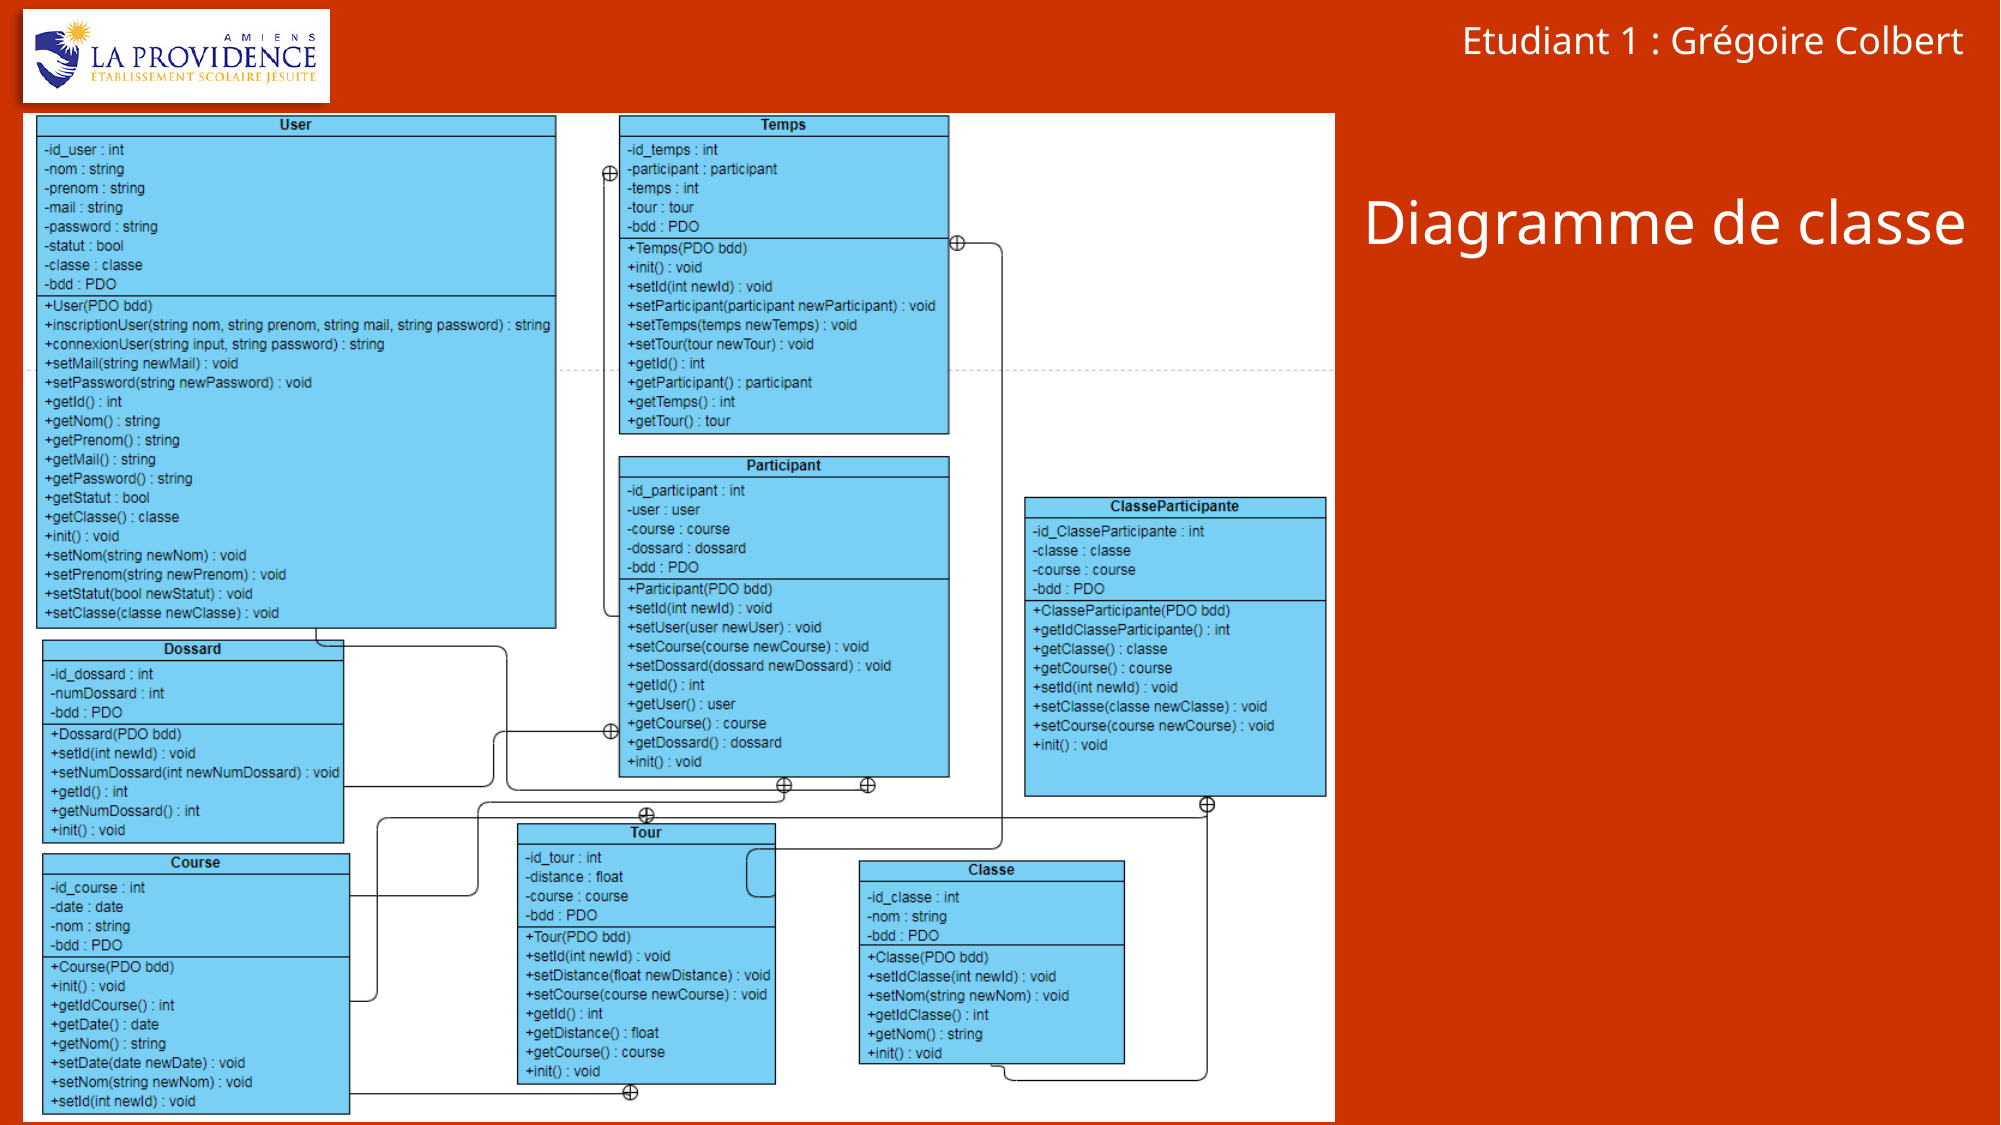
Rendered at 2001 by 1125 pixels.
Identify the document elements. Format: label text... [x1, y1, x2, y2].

picture [23, 113, 1335, 1122]
picture [23, 9, 330, 103]
text_box Etudiant 1 : Grégoire Colbert [1369, 9, 2000, 70]
title Diagramme de classe [1335, 184, 2000, 266]
